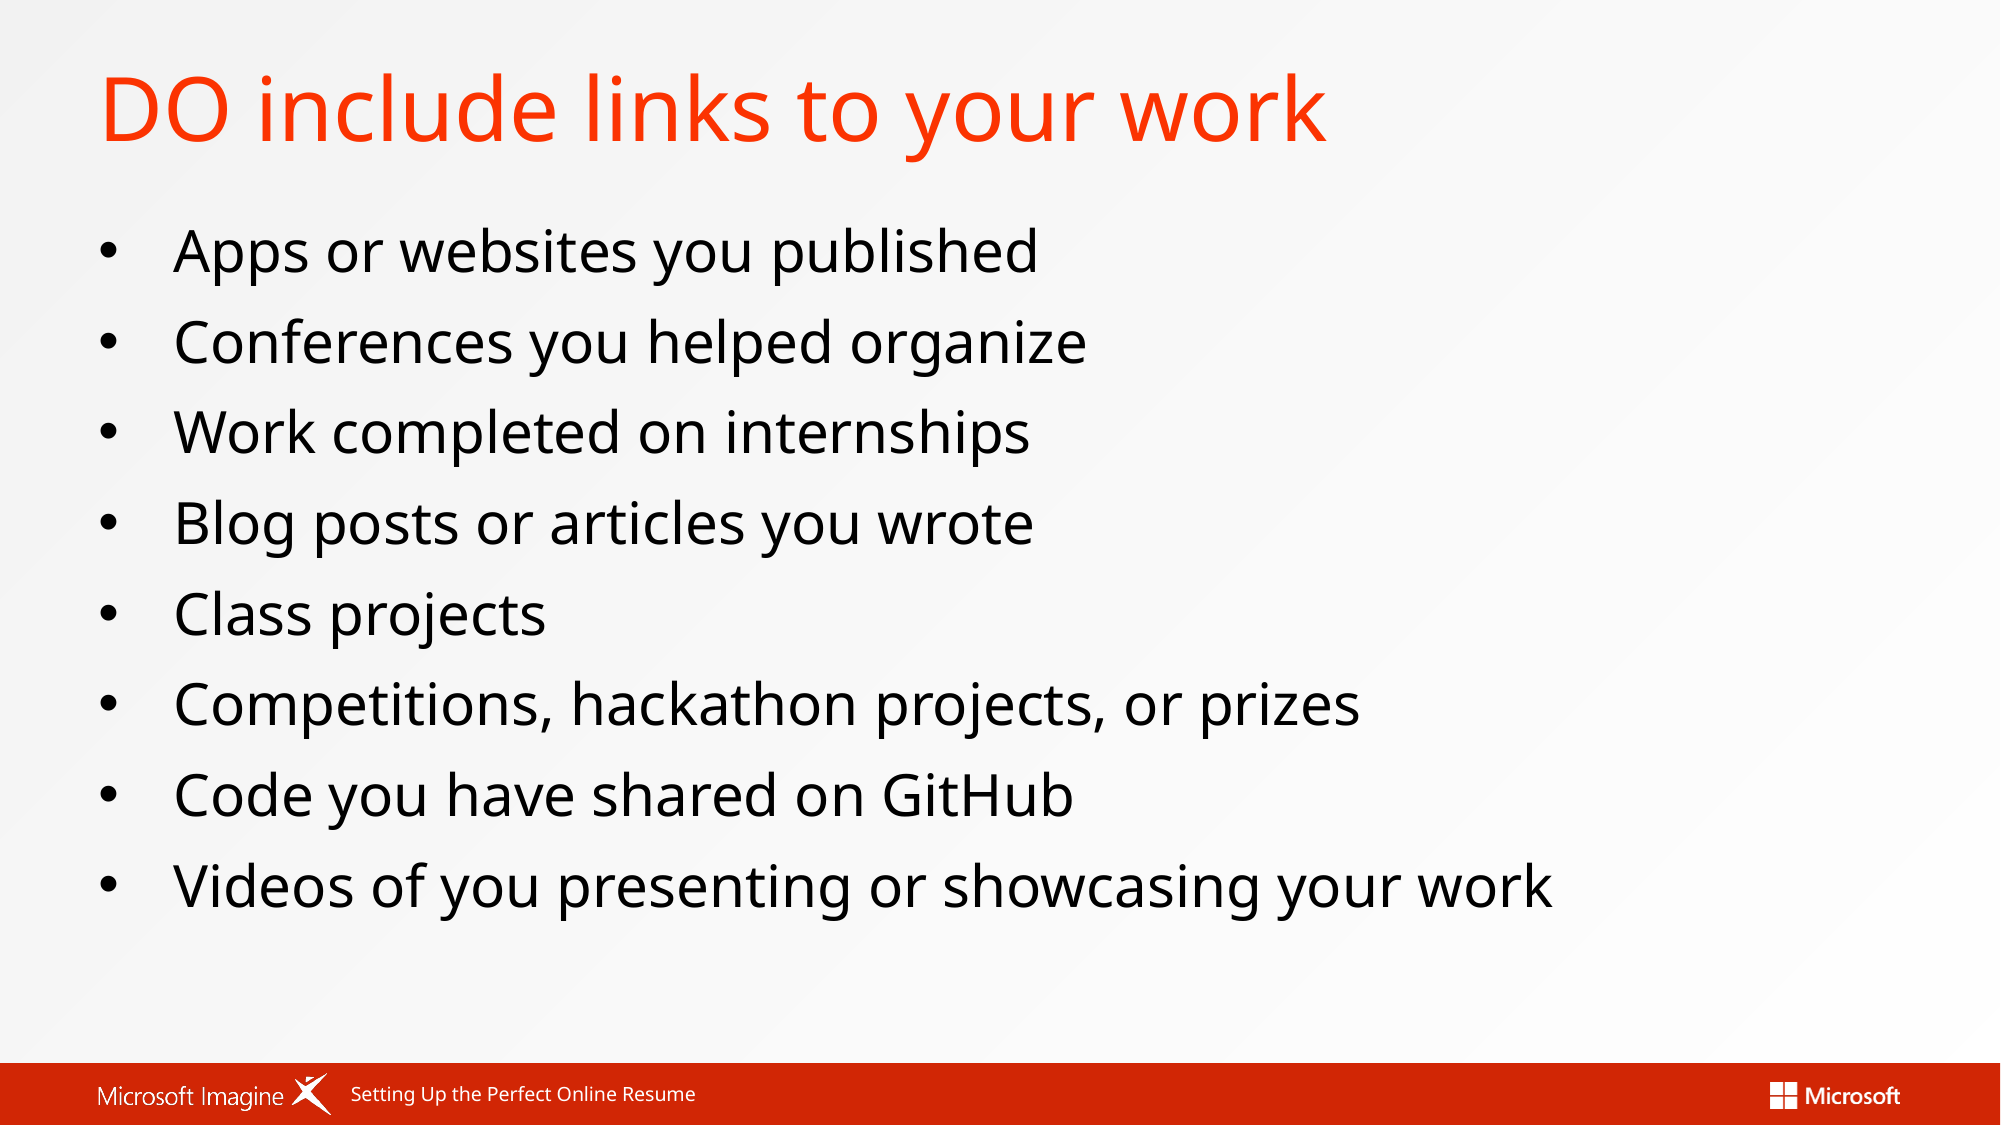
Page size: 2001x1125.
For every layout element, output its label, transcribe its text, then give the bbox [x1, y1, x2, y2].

list Apps or websites you published Conferences you helped organize Work completed on internships Blog posts or articles you wrote Class projects Competitions, hackathon projects, or prizes Code you have shared on GitHub Videos of you presenting or showcasing your work [83, 206, 1606, 1010]
picture [1770, 1082, 1900, 1109]
footer Setting Up the Perfect Online Resume [336, 1063, 1071, 1124]
title DO include links to your work [83, 45, 1920, 192]
